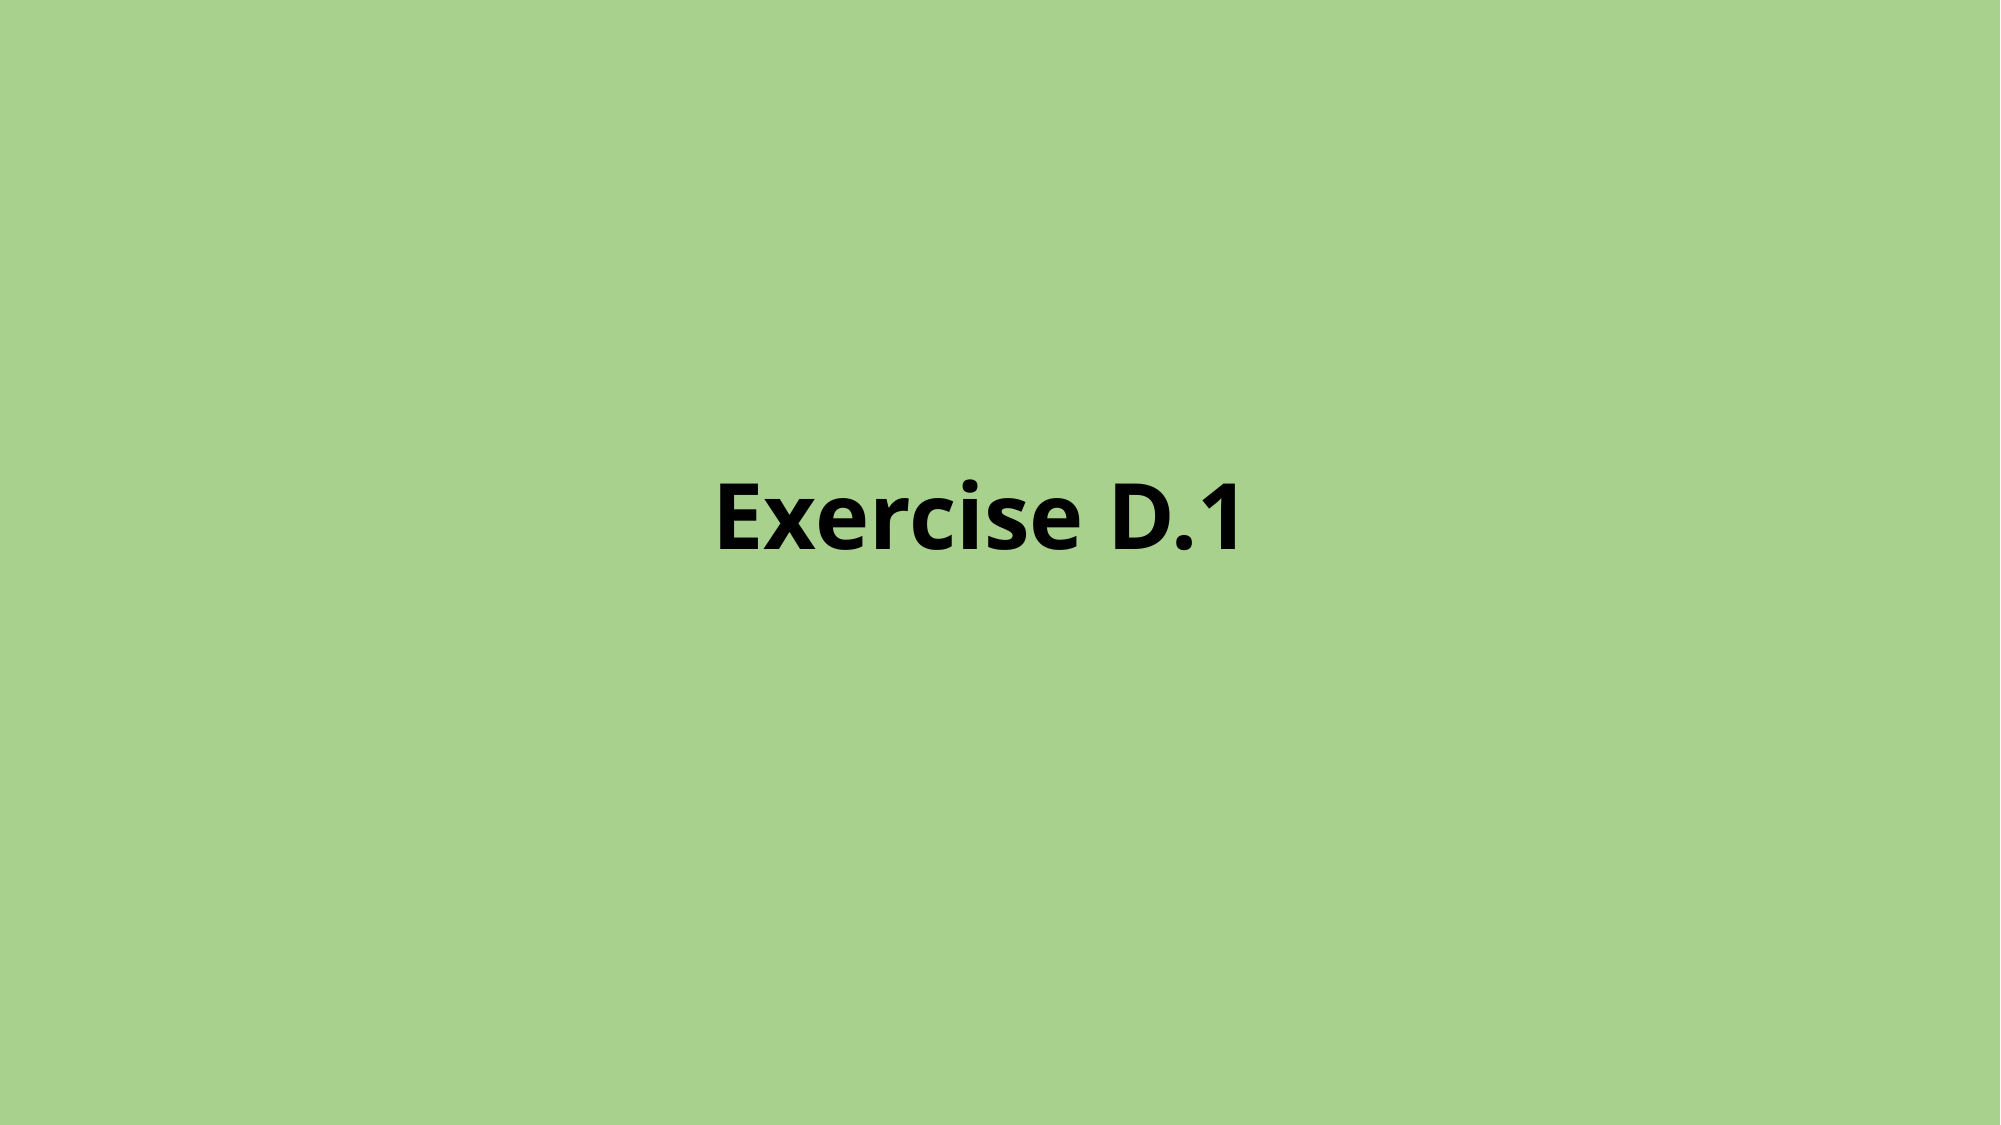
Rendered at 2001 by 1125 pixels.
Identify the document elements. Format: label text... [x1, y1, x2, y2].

title Exercise D.1 [697, 411, 2000, 629]
